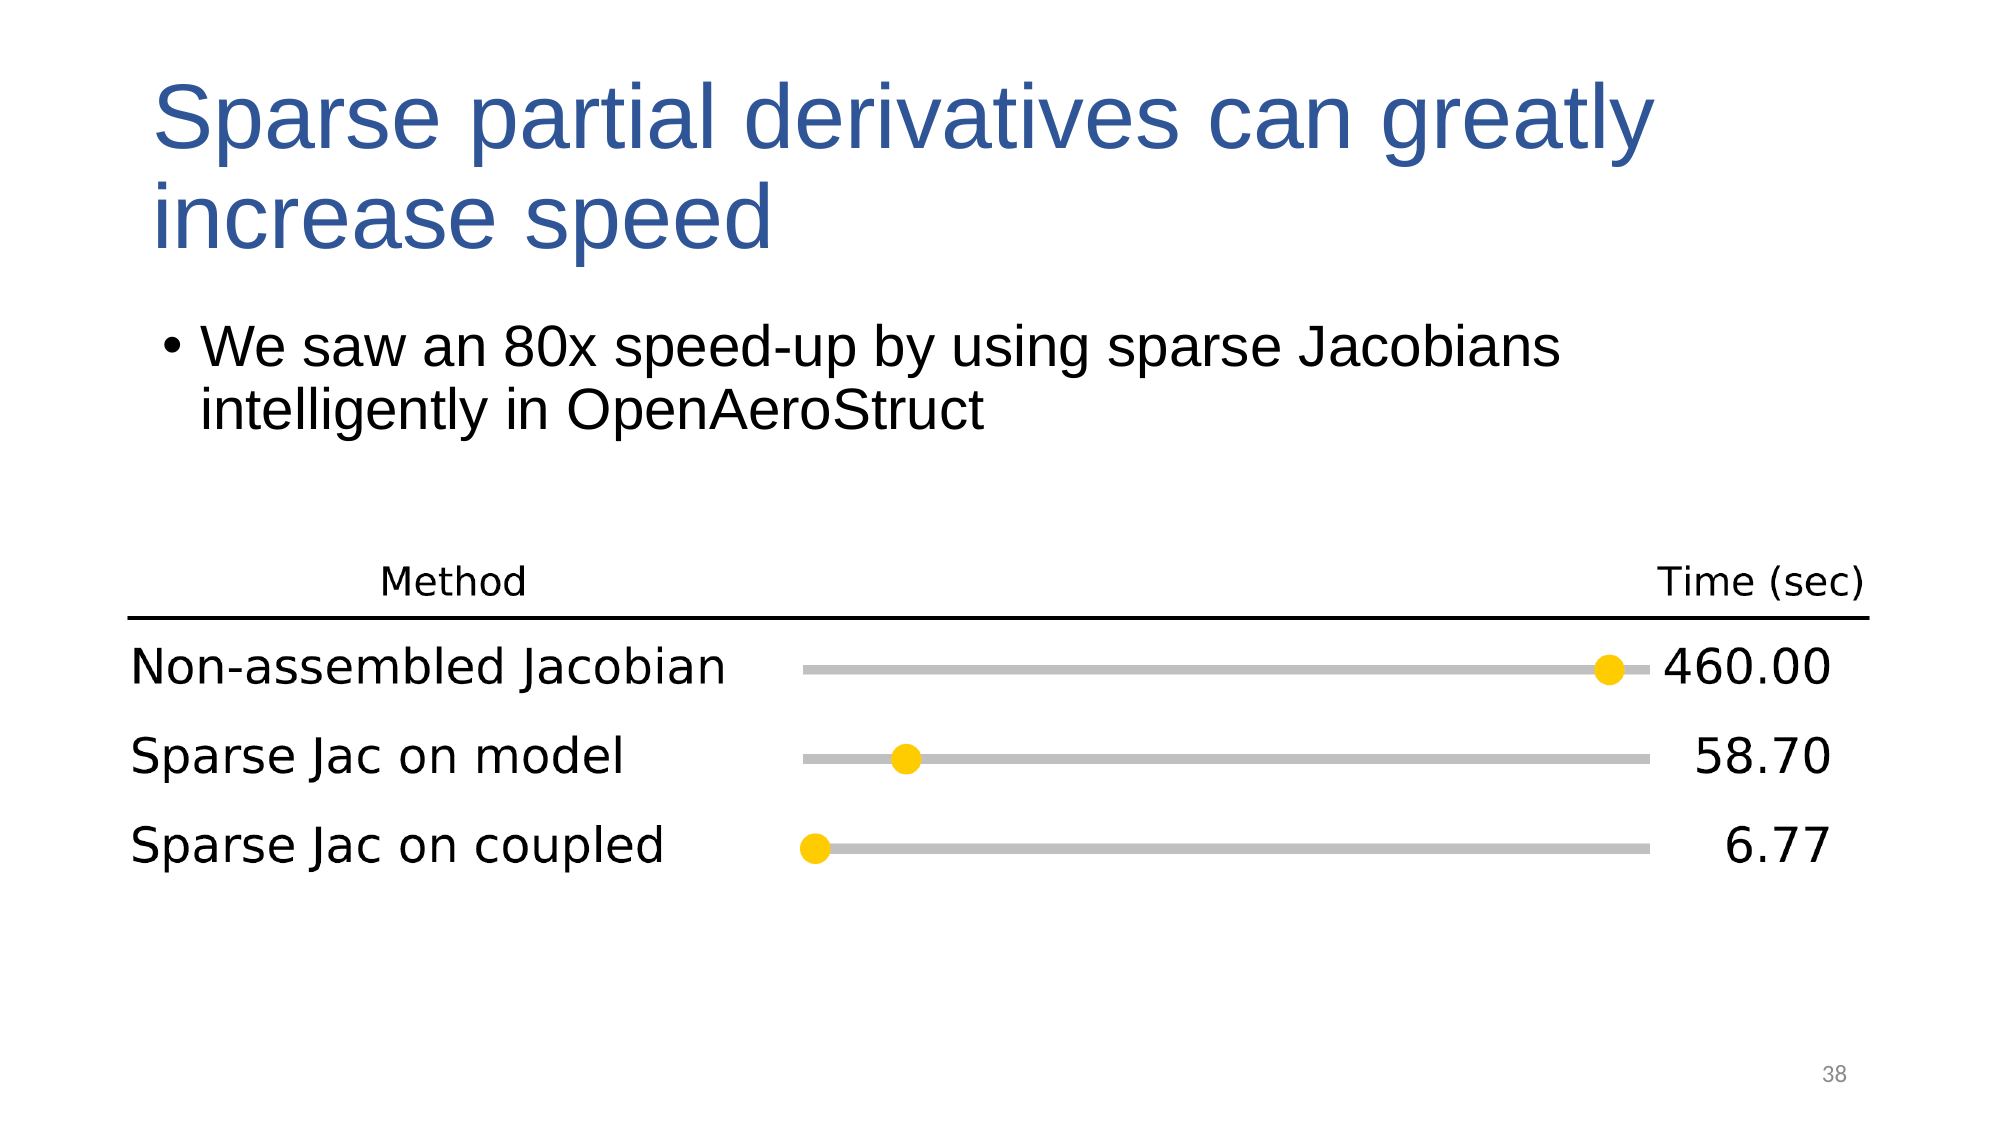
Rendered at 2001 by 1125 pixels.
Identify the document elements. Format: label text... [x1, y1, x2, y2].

title Sparse partial derivatives can greatly increase speed [137, 59, 1918, 278]
text_box We saw an 80x speed-up by using sparse Jacobians intelligently in OpenAeroStruct [147, 308, 1638, 555]
picture [120, 555, 1880, 887]
slide_number 38 [1412, 1042, 1863, 1103]
